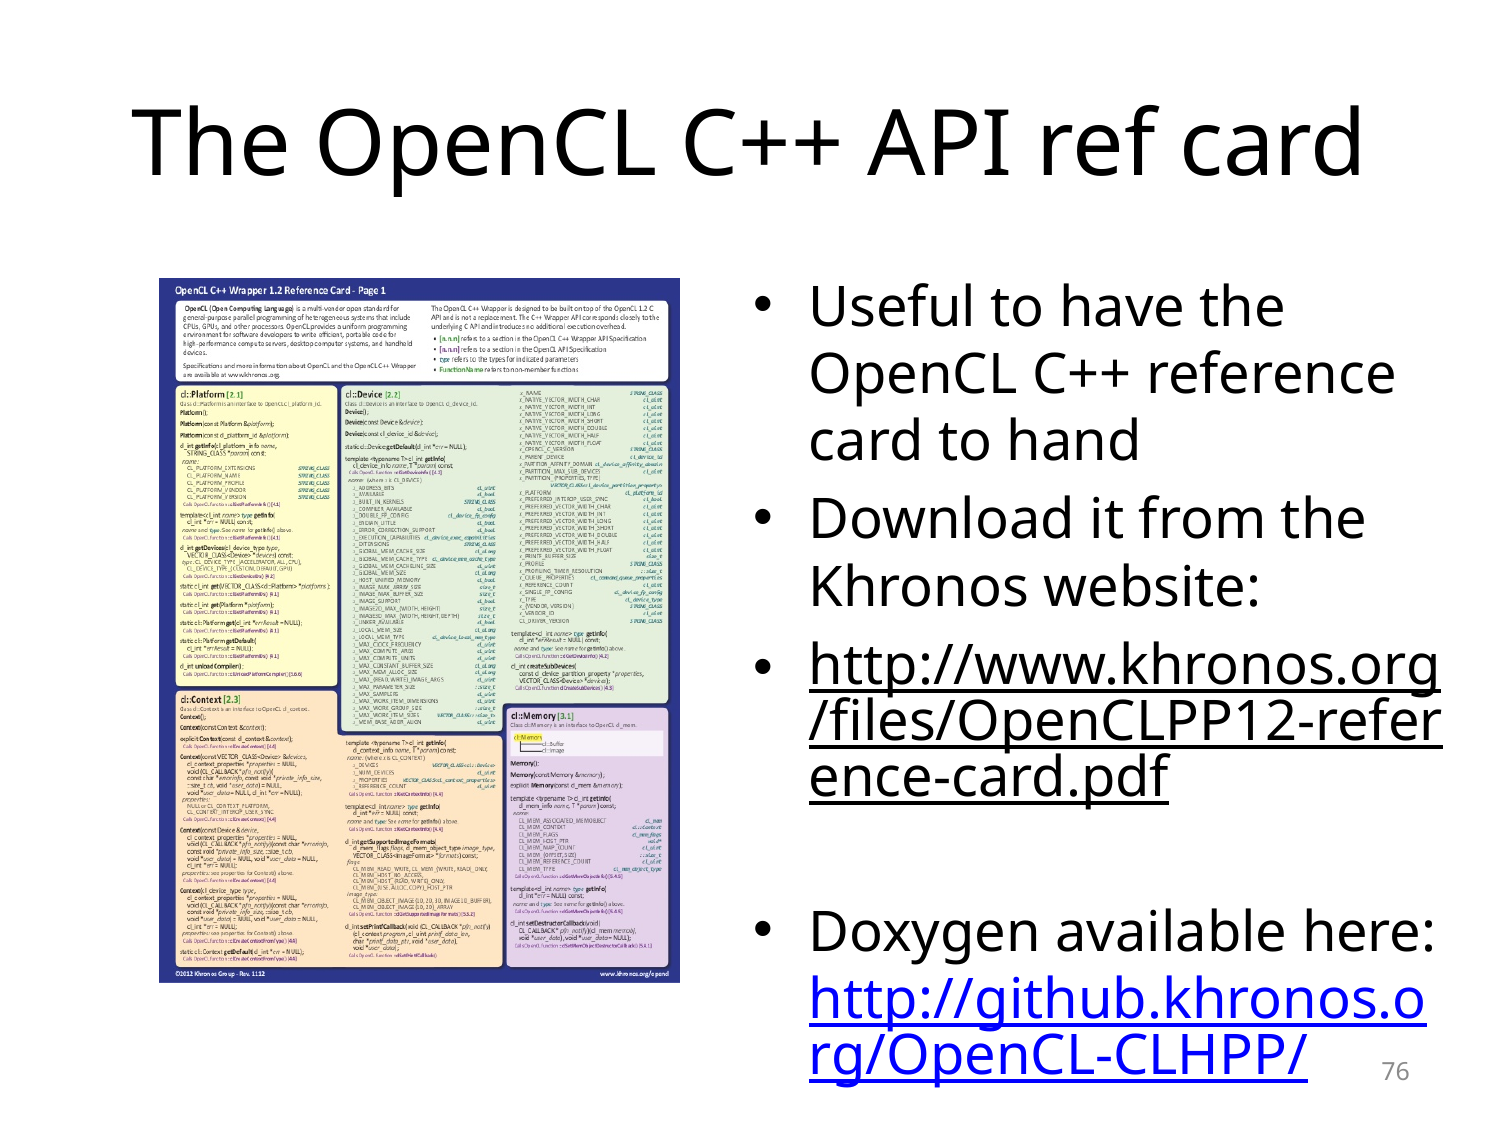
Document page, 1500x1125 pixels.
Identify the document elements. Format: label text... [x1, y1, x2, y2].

picture [159, 278, 680, 984]
list Useful to have the OpenCL C++ reference card to hand Download it from the Khronos website: http://www.khronos.org/files/OpenCLPP12-reference-card.pdf Doxygen available here: http://github.khronos.org/OpenCL-CLHPP/ [738, 262, 1459, 1005]
title The OpenCL C++ API ref card [75, 45, 1425, 233]
slide_number 76 [1074, 1042, 1425, 1103]
